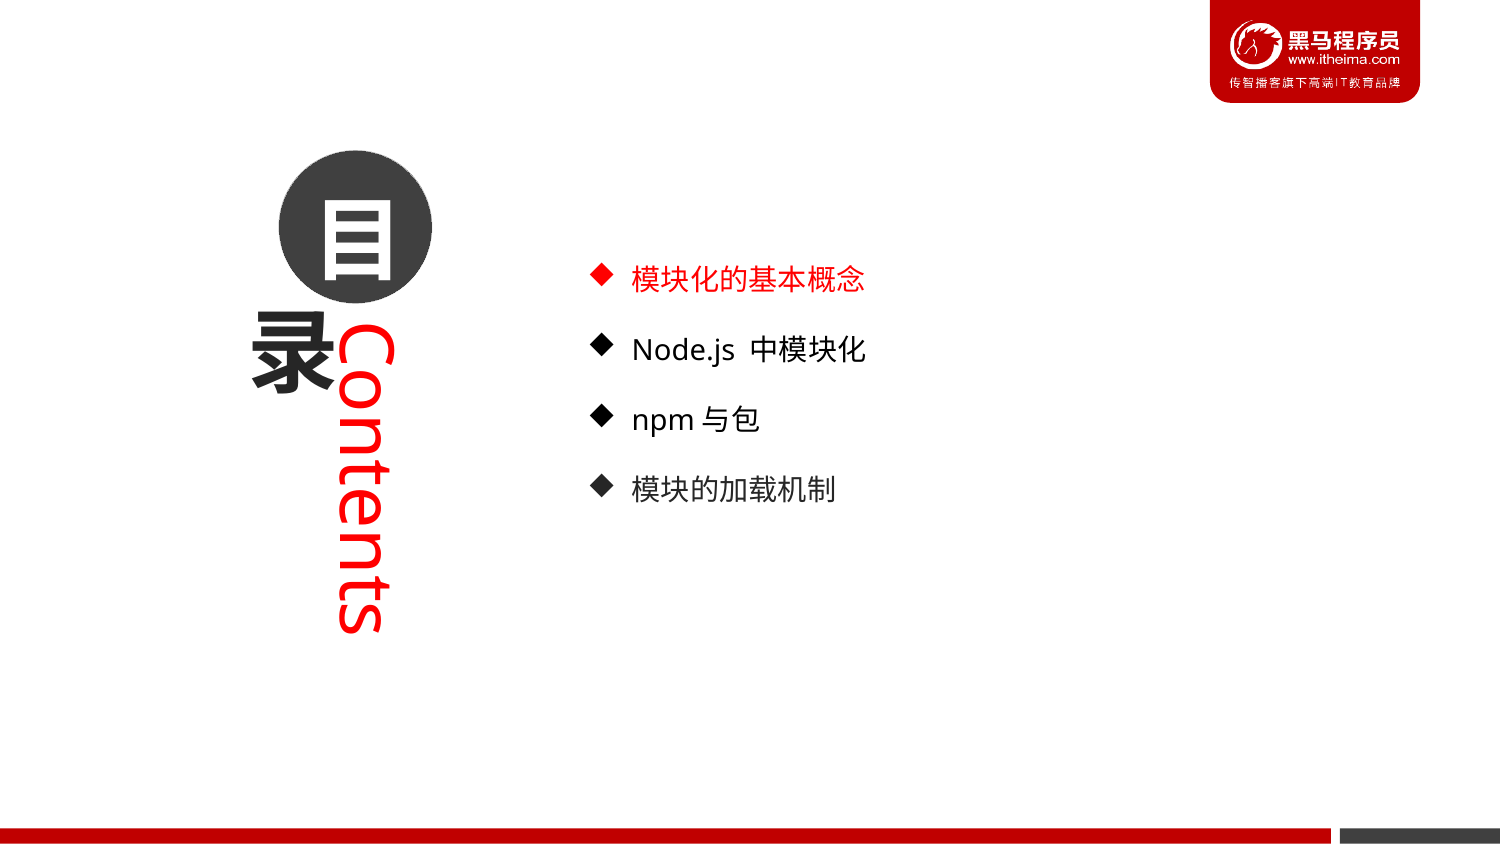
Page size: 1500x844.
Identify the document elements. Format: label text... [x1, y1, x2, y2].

list 模块化的基本概念 Node.js 中模块化 npm与包 模块的加载机制 [572, 218, 1392, 660]
picture [1211, 11, 1419, 97]
